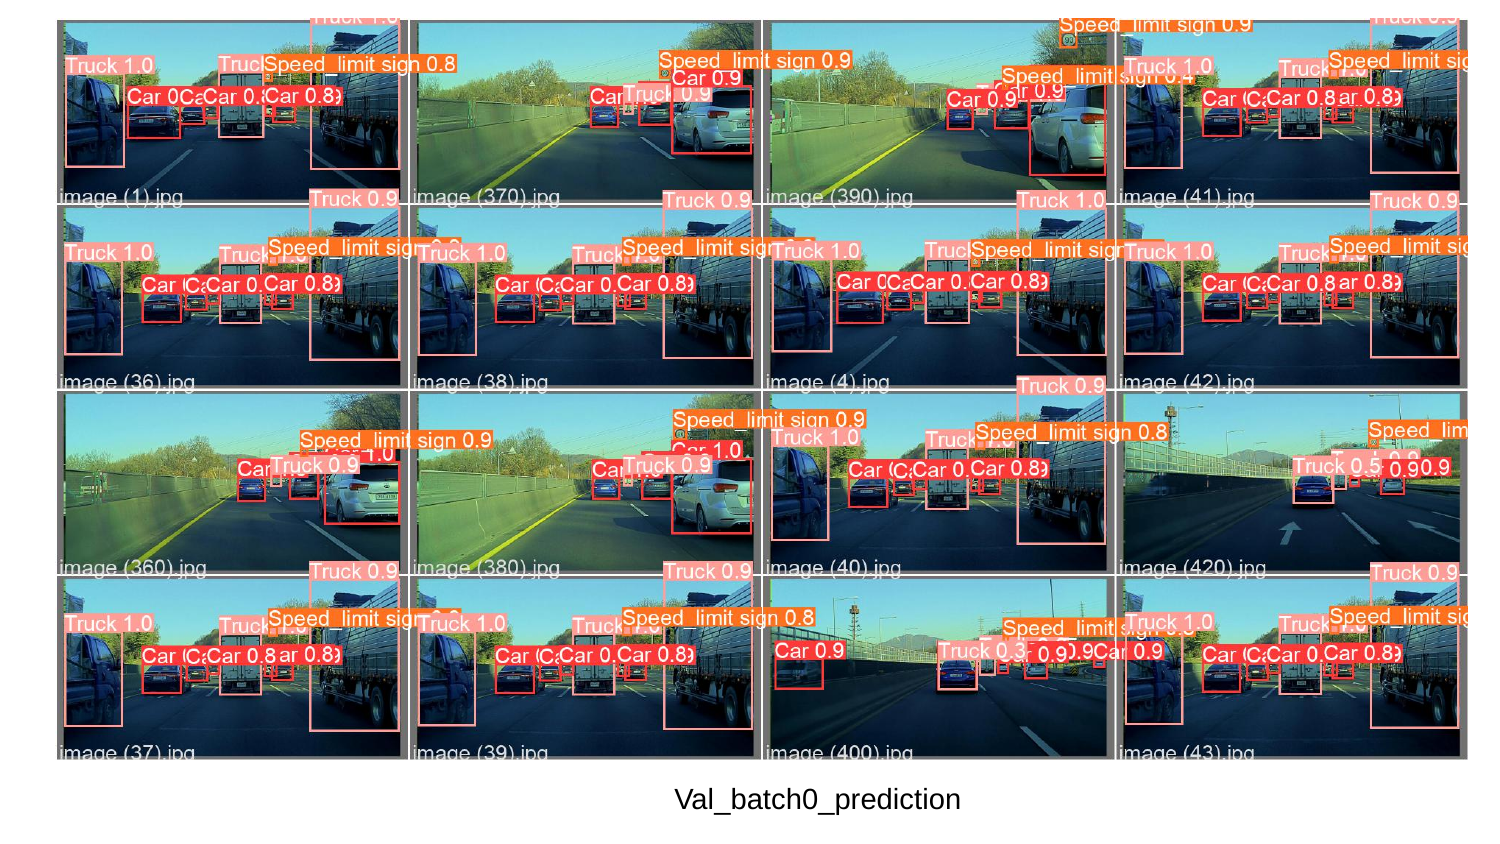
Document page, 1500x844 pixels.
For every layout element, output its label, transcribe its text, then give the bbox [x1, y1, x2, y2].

picture [55, 18, 1468, 761]
text_box Val_batch0_prediction [659, 772, 977, 823]
